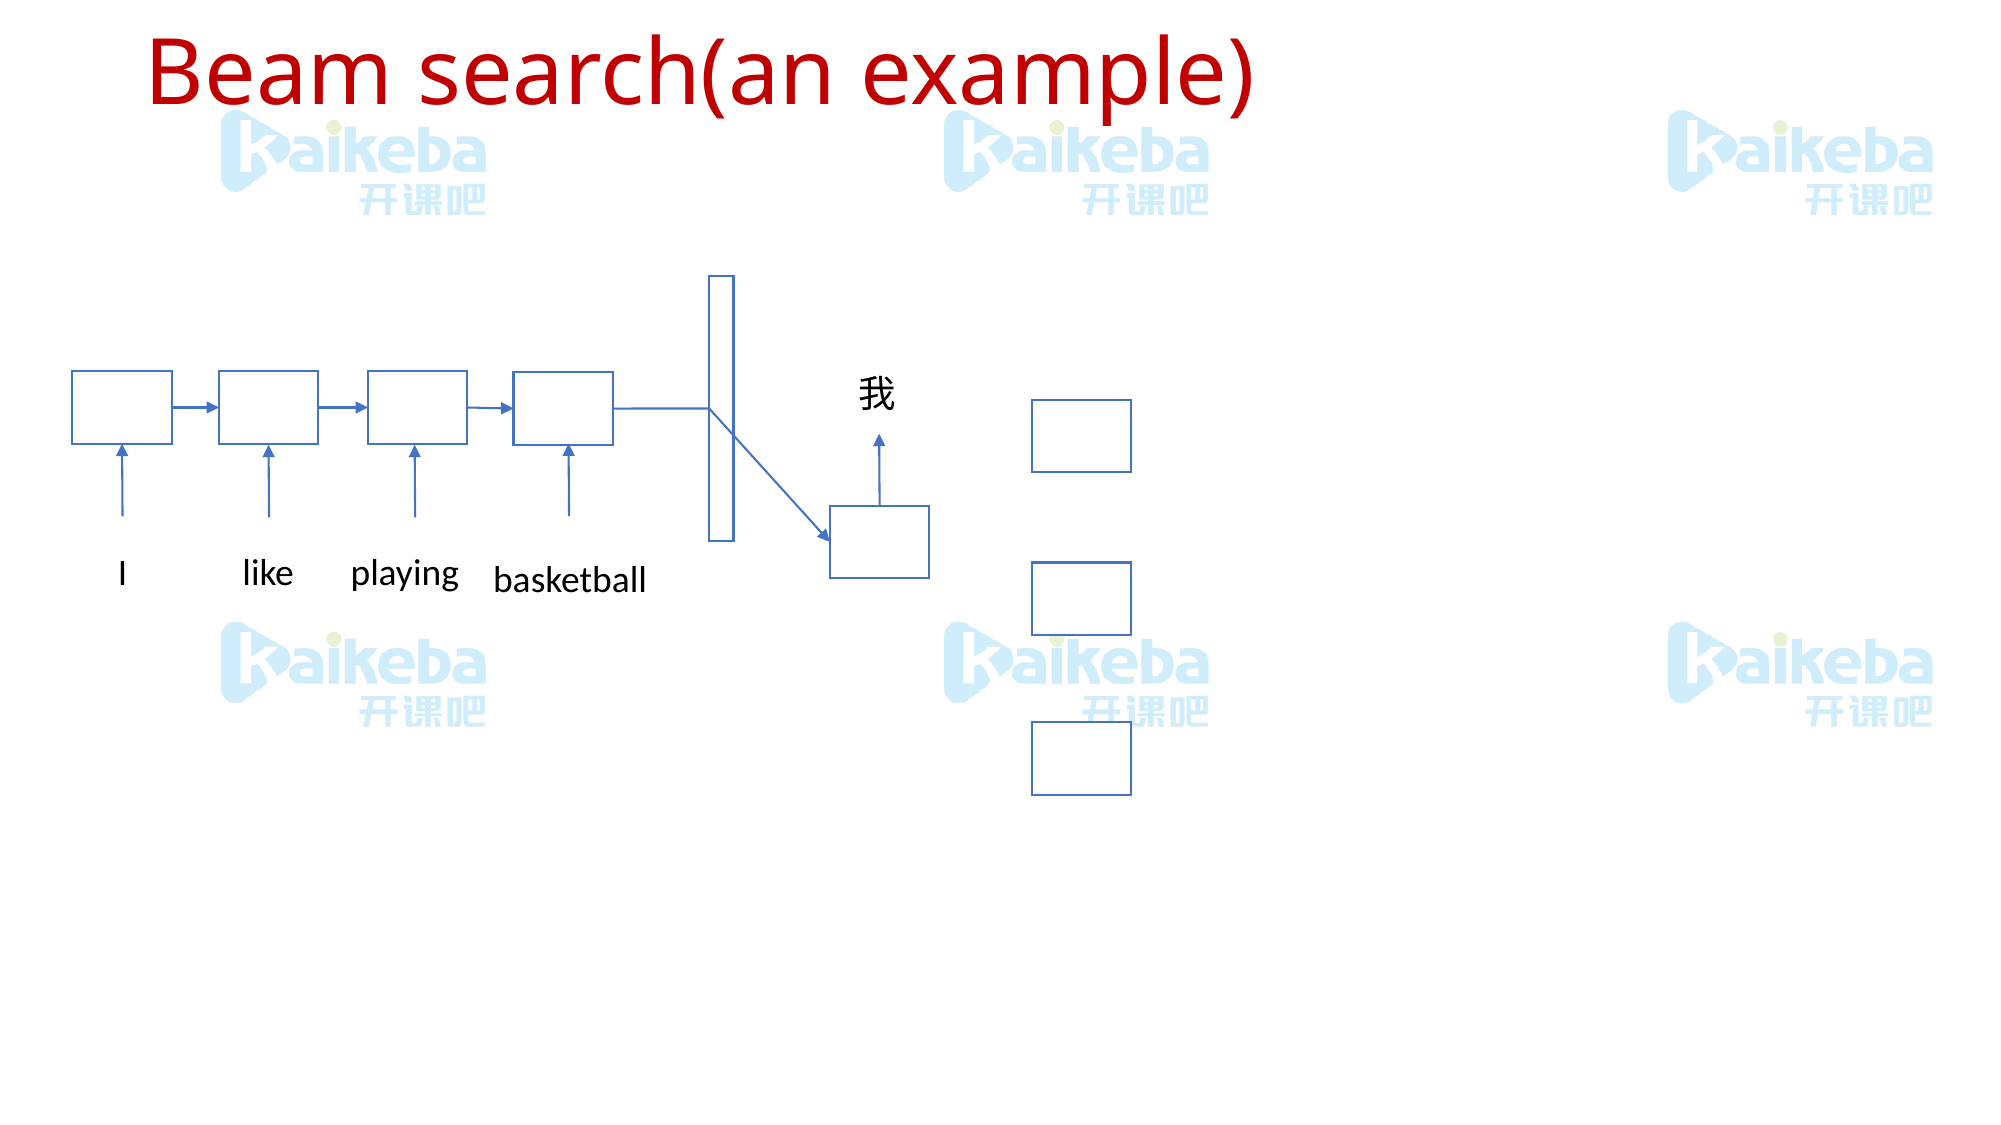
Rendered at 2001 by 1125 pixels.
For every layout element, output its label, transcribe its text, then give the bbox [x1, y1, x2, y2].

text_box [513, 372, 613, 445]
text_box [1031, 399, 1132, 473]
title Beam search(an example) [136, 0, 1863, 185]
text_box basketball [485, 547, 690, 608]
text_box like [235, 540, 319, 601]
text_box 我 [851, 362, 926, 422]
text_box [218, 371, 319, 444]
text_box [72, 371, 172, 444]
text_box [709, 411, 733, 541]
text_box [1031, 722, 1131, 795]
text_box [733, 408, 830, 543]
text_box [367, 371, 468, 444]
text_box [1031, 562, 1131, 636]
text_box playing [343, 540, 482, 601]
text_box [829, 505, 929, 579]
text_box I [110, 540, 160, 601]
text_box [709, 276, 734, 432]
